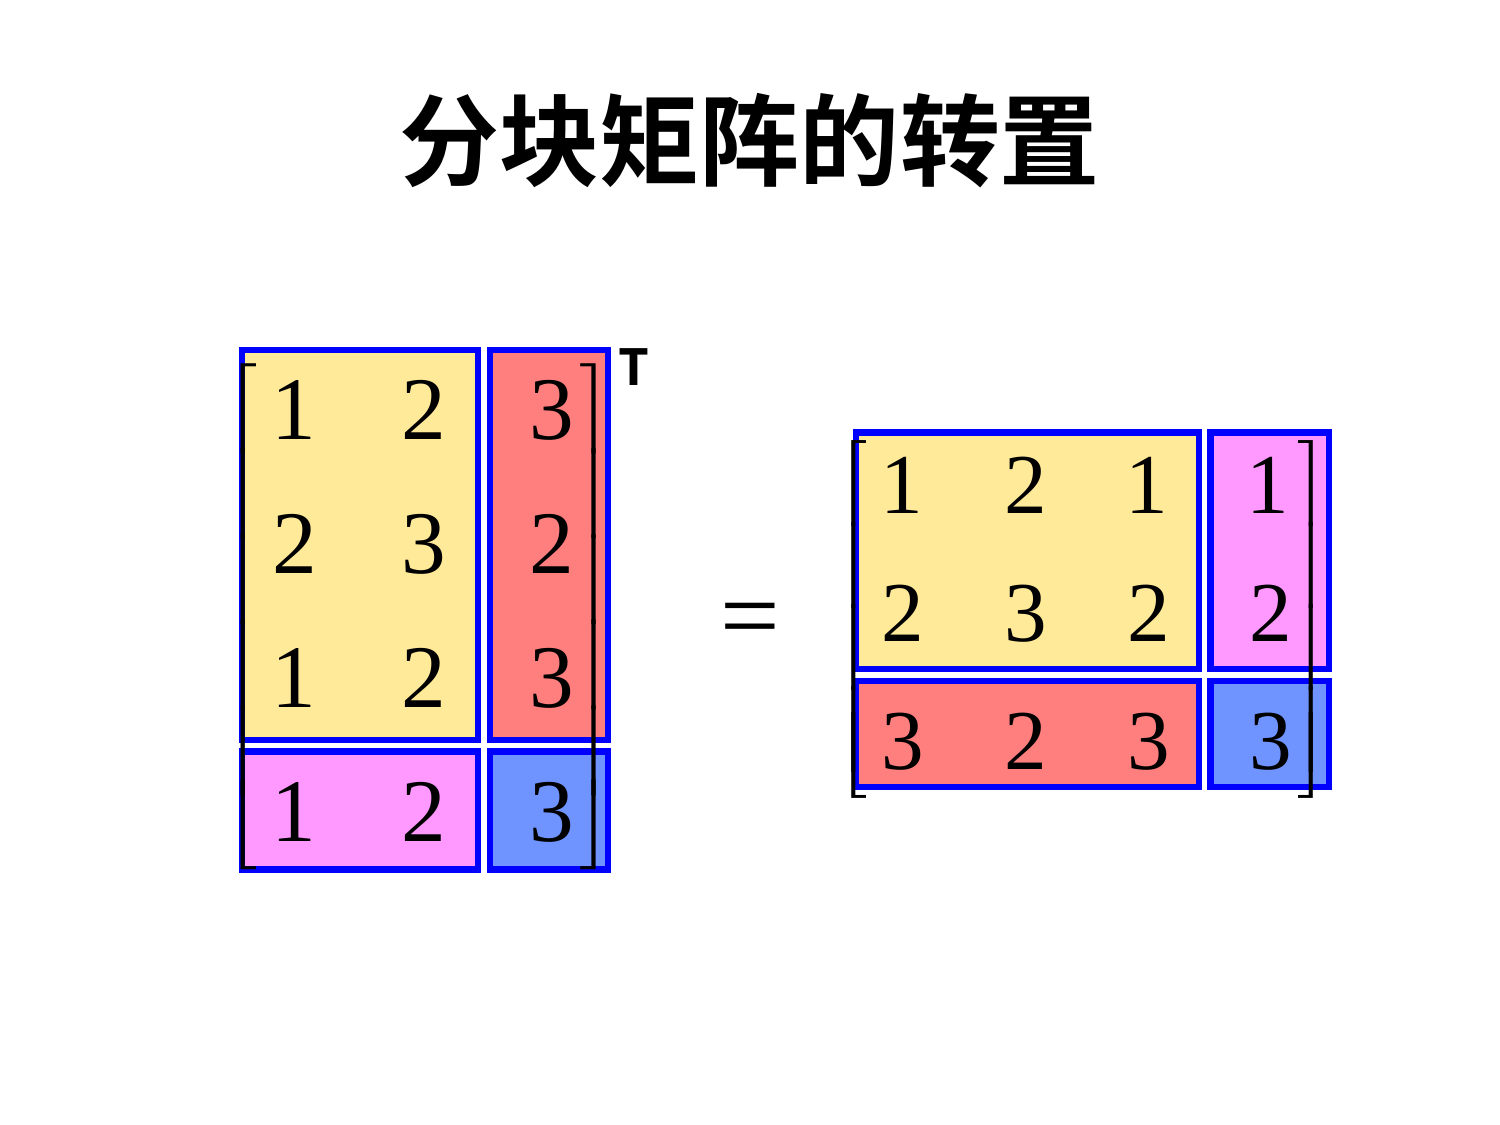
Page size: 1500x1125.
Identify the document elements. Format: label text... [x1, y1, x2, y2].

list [194, 325, 672, 885]
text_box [678, 420, 1348, 820]
title 分块矩阵的转置 [75, 45, 1425, 233]
